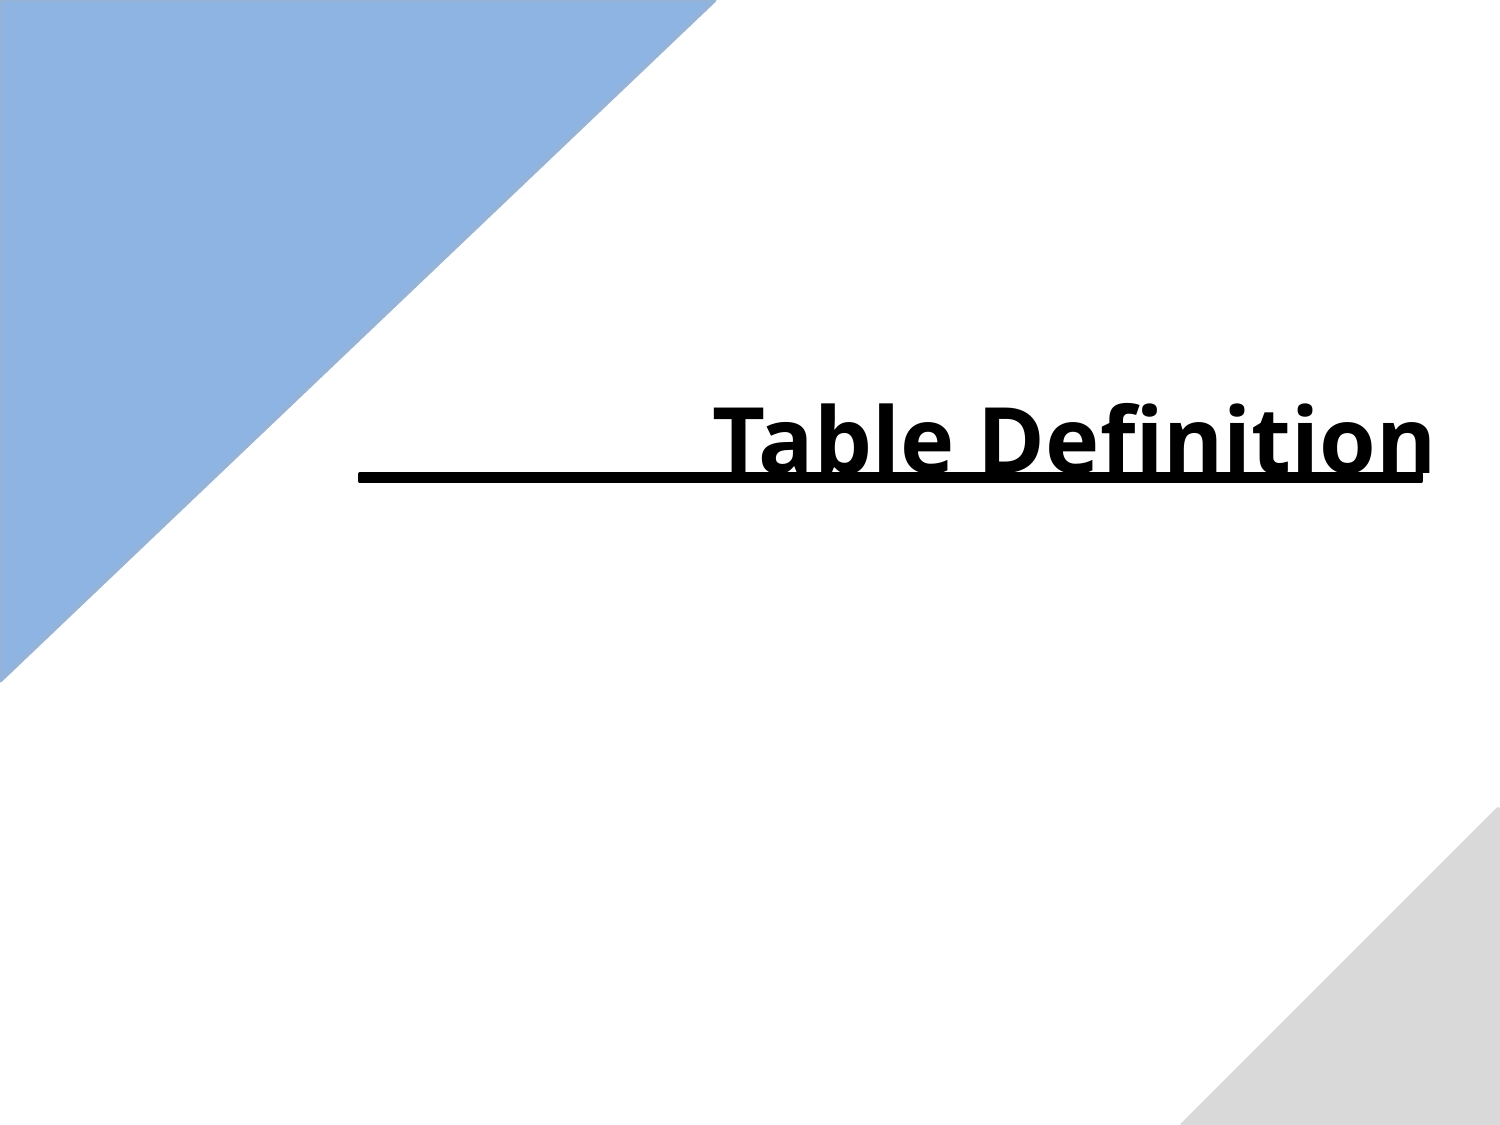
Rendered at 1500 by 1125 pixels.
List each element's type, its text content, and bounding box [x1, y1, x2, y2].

text_box [1180, 807, 1500, 1125]
text_box Table Definition [698, 373, 1476, 499]
text_box [0, 0, 717, 683]
text_box [358, 472, 1423, 483]
